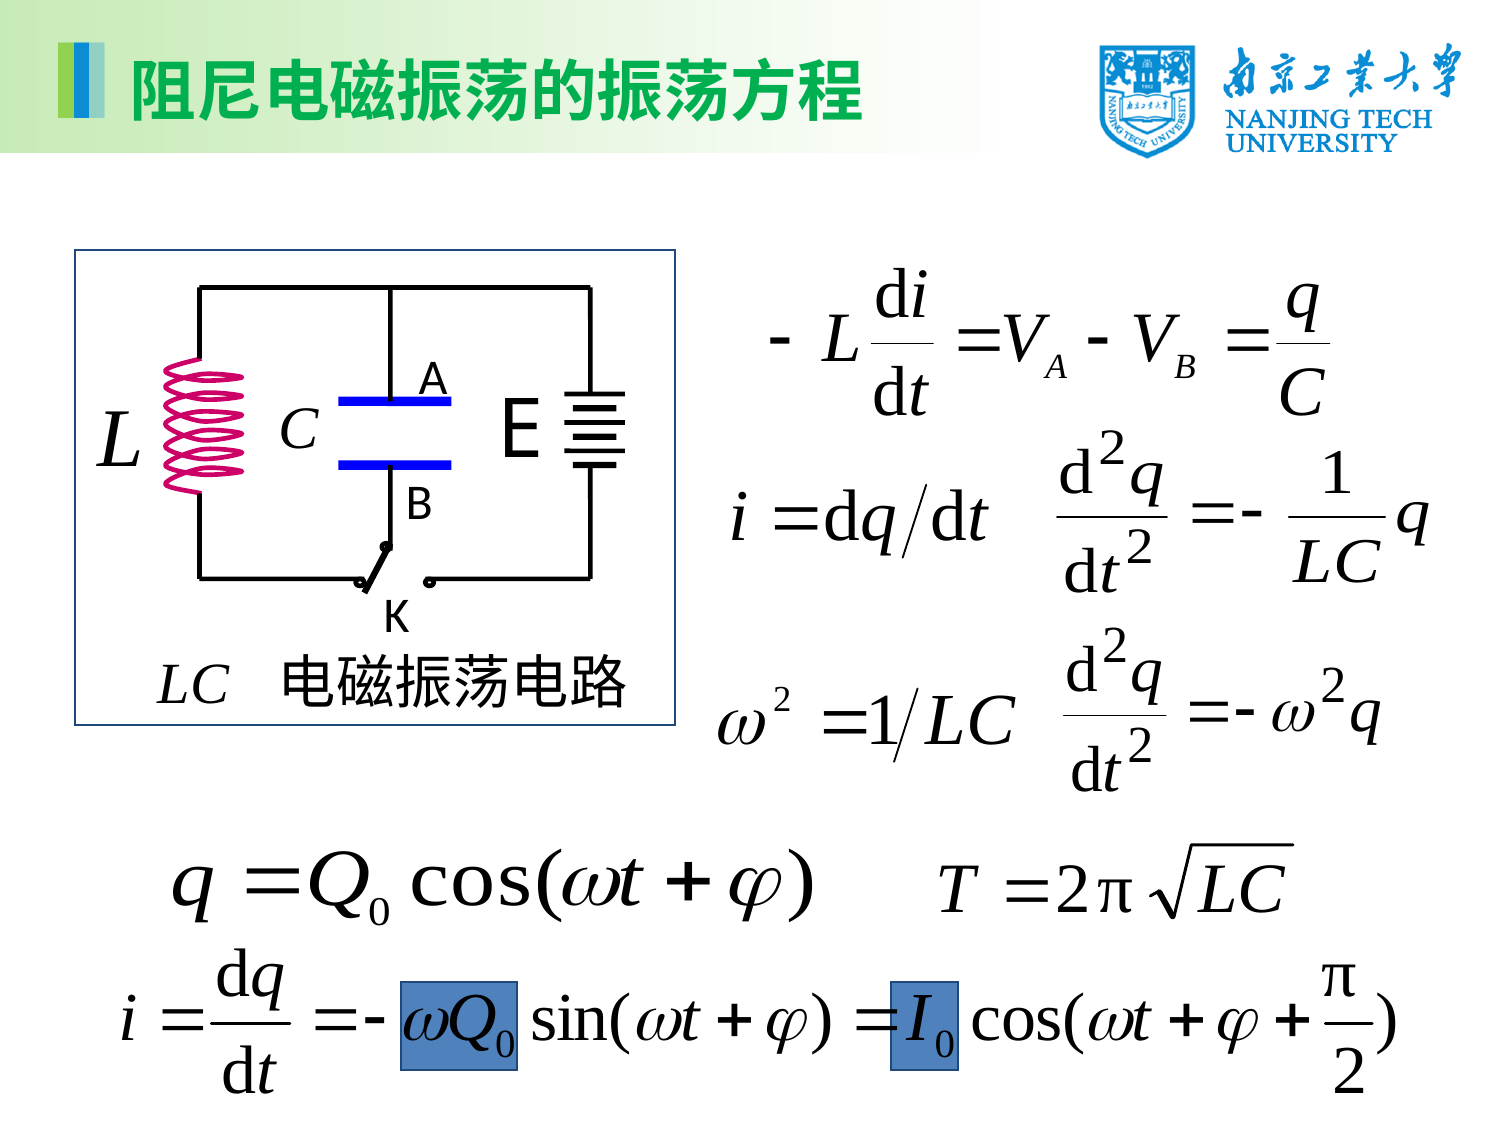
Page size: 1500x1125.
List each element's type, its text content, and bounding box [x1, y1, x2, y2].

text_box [162, 831, 827, 938]
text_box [109, 931, 1413, 1109]
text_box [1049, 417, 1438, 601]
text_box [1056, 614, 1388, 801]
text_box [928, 829, 1309, 942]
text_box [724, 474, 1001, 567]
picture [0, 0, 1500, 1125]
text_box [712, 674, 1028, 771]
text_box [762, 254, 1340, 426]
text_box 阻尼电磁振荡的振荡方程 [115, 41, 1150, 137]
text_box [74, 249, 676, 726]
